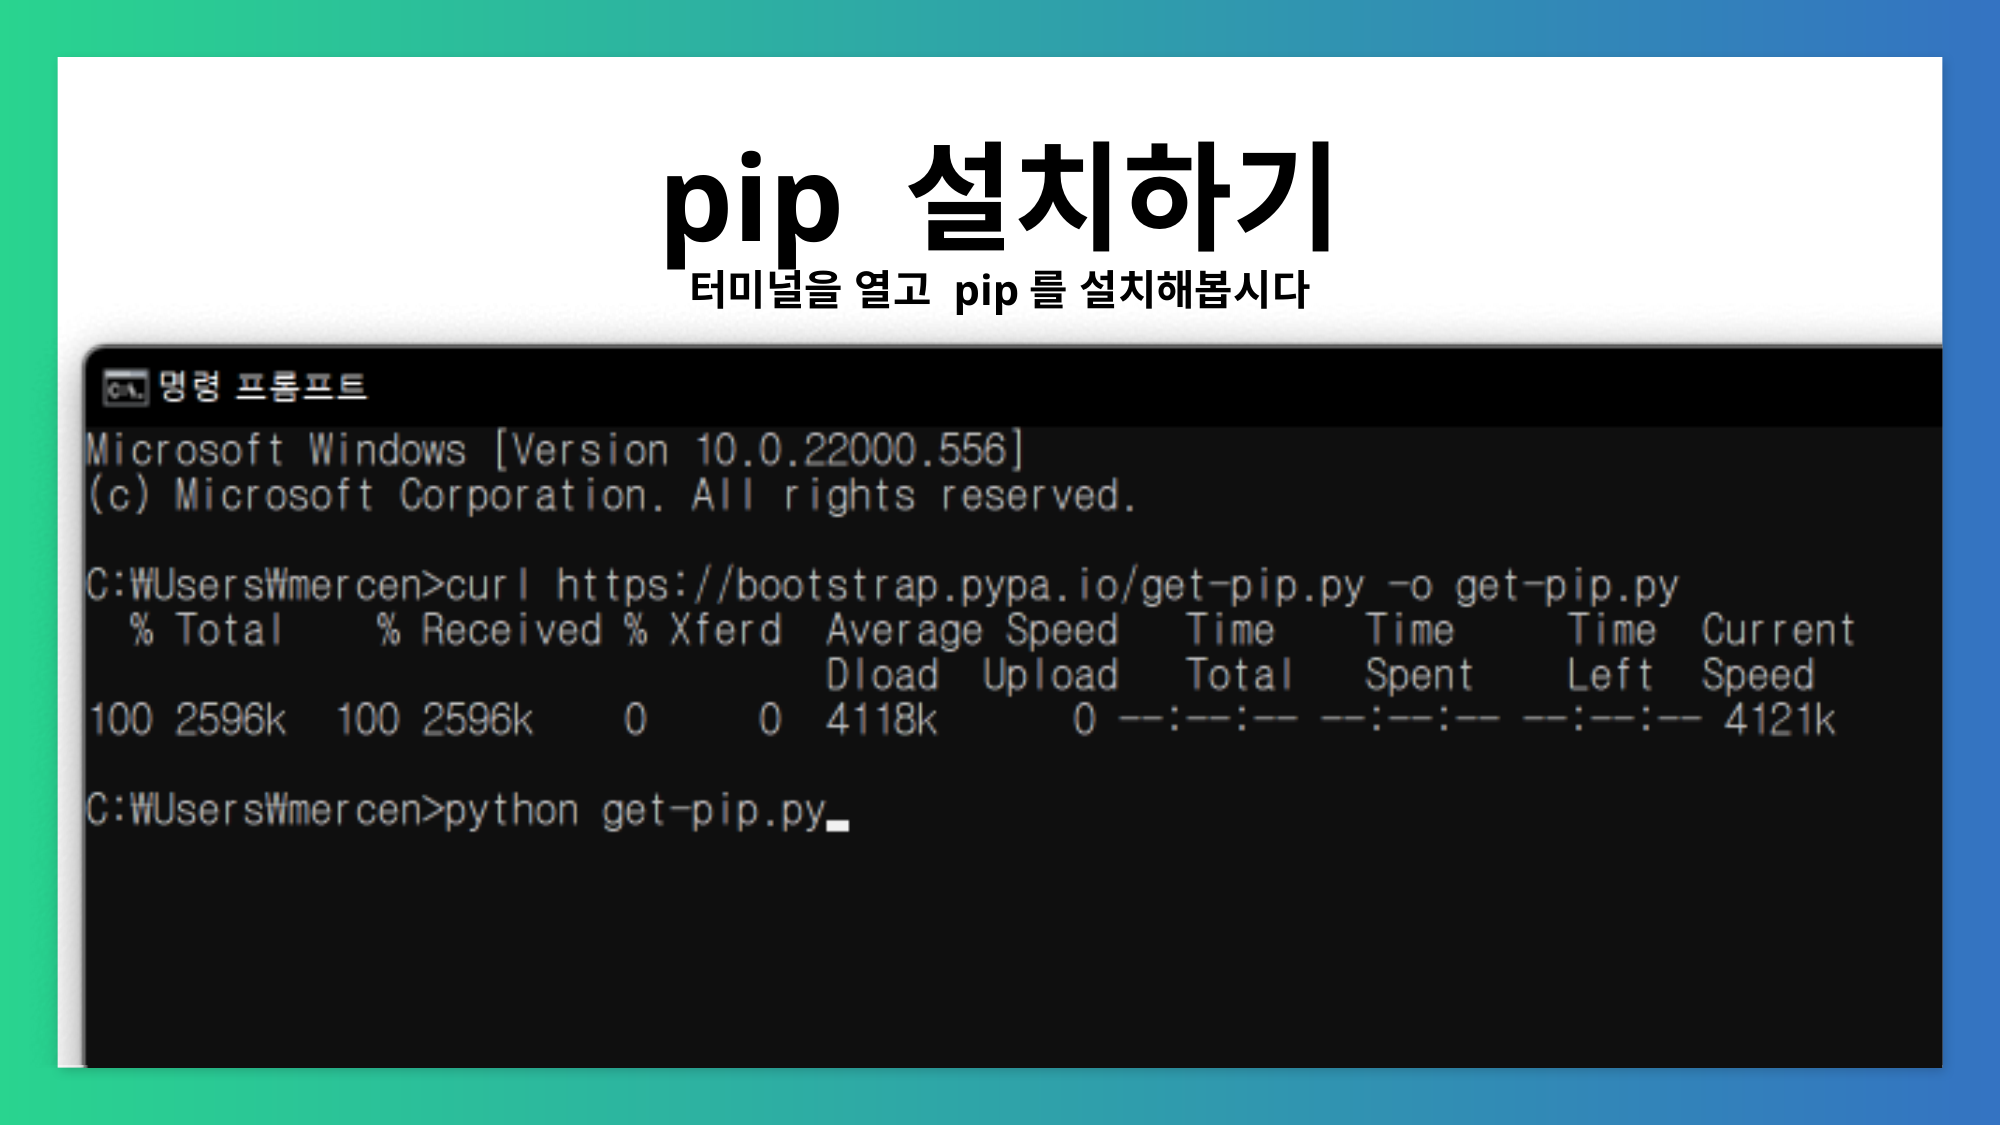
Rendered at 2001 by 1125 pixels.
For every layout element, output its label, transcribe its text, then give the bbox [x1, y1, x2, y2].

subtitle 터미널을 열고 pip를 설치해봅시다 [57, 262, 1943, 292]
title pip 설치하기 [57, 113, 1943, 262]
picture [19, 292, 1943, 1068]
